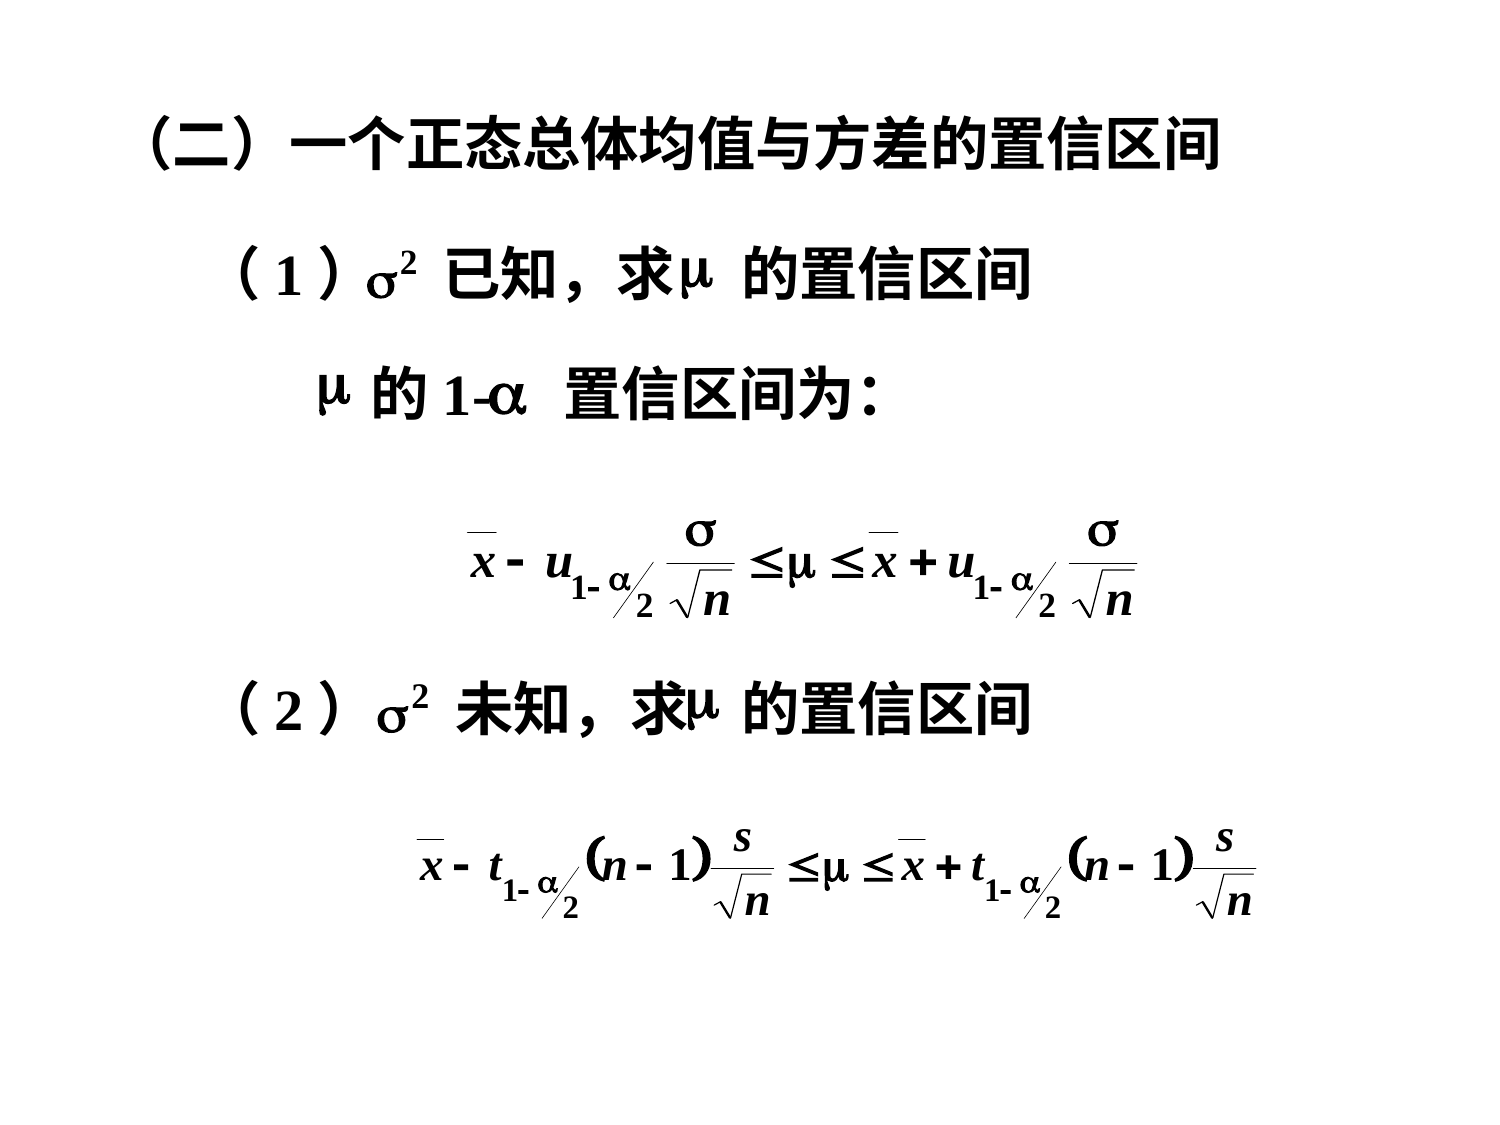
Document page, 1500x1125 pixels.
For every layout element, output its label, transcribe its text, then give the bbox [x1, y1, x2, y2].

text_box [462, 498, 1143, 626]
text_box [187, 237, 1276, 316]
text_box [412, 808, 1263, 926]
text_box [262, 349, 1151, 436]
text_box （二）一个正态总体均值与方差的置信区间 [99, 99, 1338, 185]
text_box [187, 664, 1301, 751]
